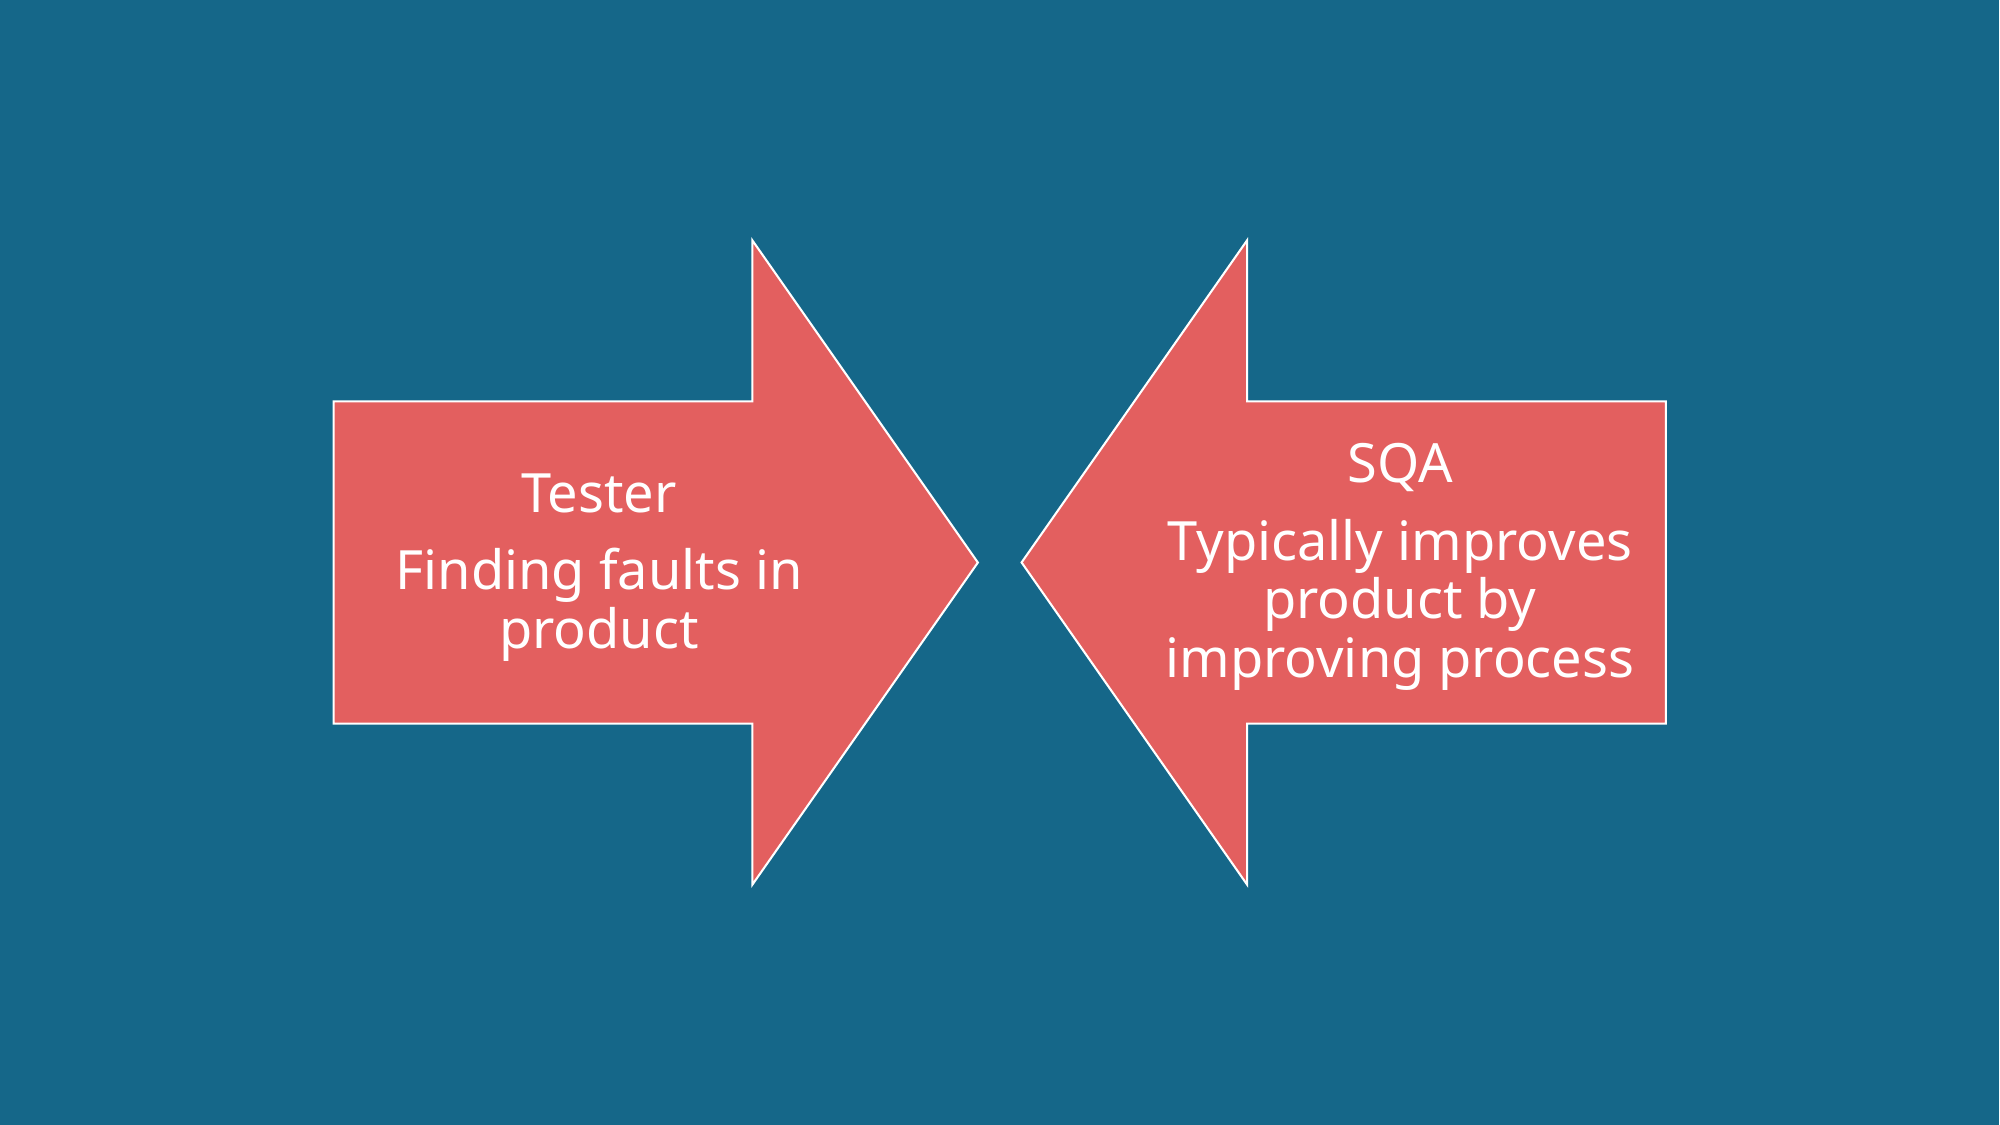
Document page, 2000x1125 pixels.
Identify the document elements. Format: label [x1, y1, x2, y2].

text_box [333, 118, 1667, 1007]
